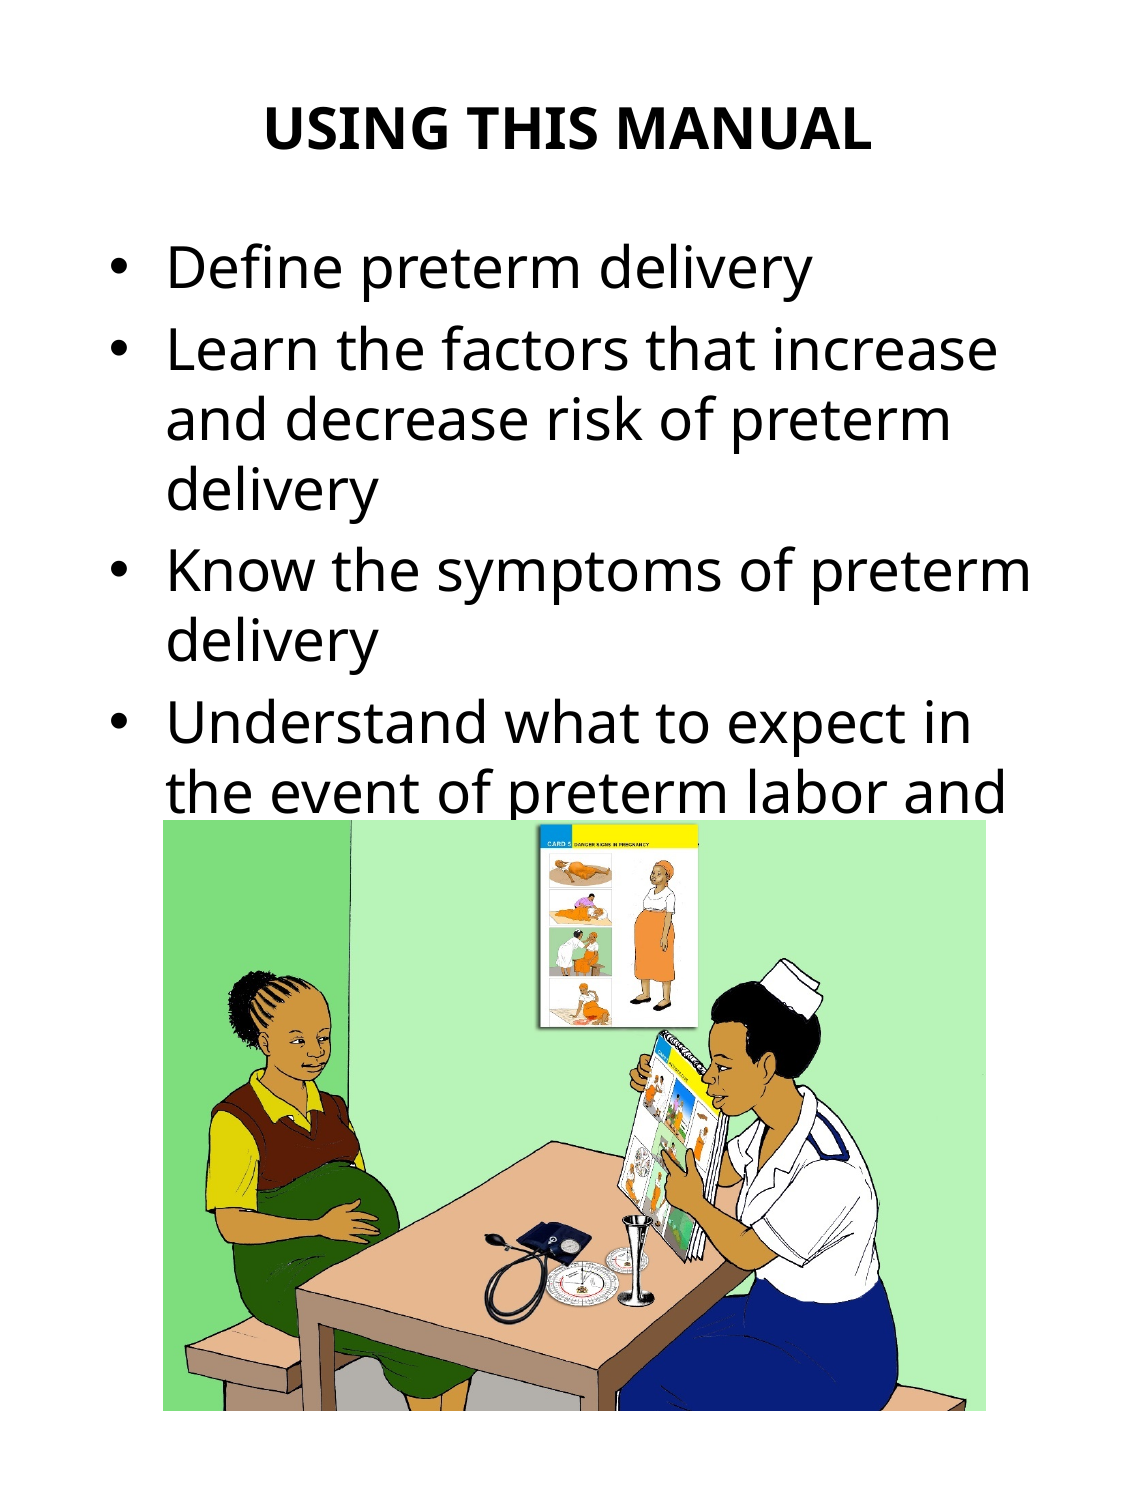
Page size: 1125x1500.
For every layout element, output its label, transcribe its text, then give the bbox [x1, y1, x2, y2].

list Define preterm delivery Learn the factors that increase and decrease risk of preterm delivery Know the symptoms of preterm delivery Understand what to expect in the event of preterm labor and delivery [93, 222, 1055, 703]
title Using this manual [82, 65, 1055, 188]
picture [162, 820, 986, 1411]
